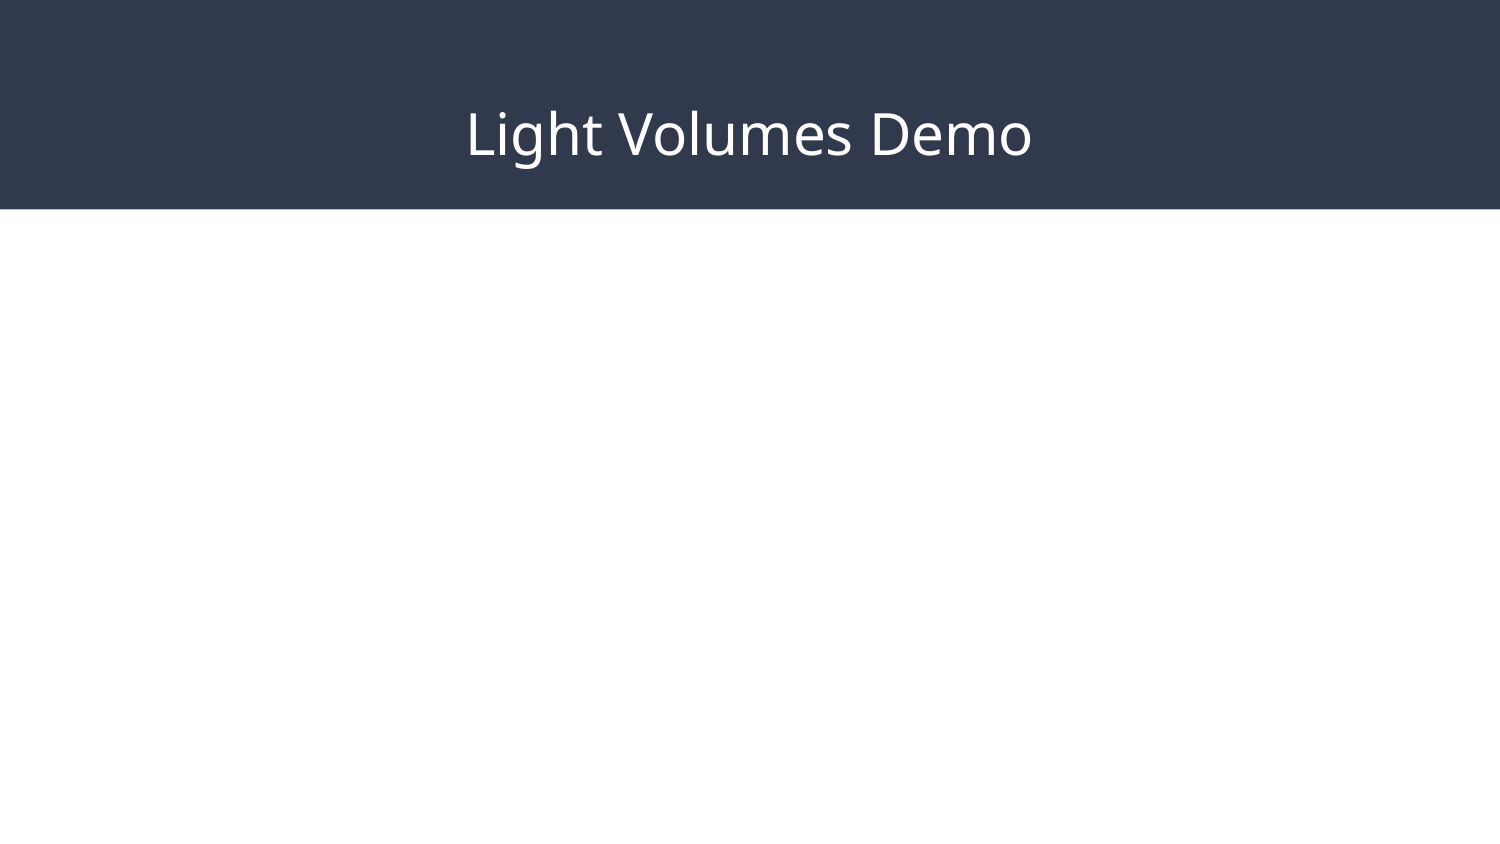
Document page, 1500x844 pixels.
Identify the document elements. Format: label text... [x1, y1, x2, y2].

title Light Volumes Demo [51, 82, 1449, 185]
